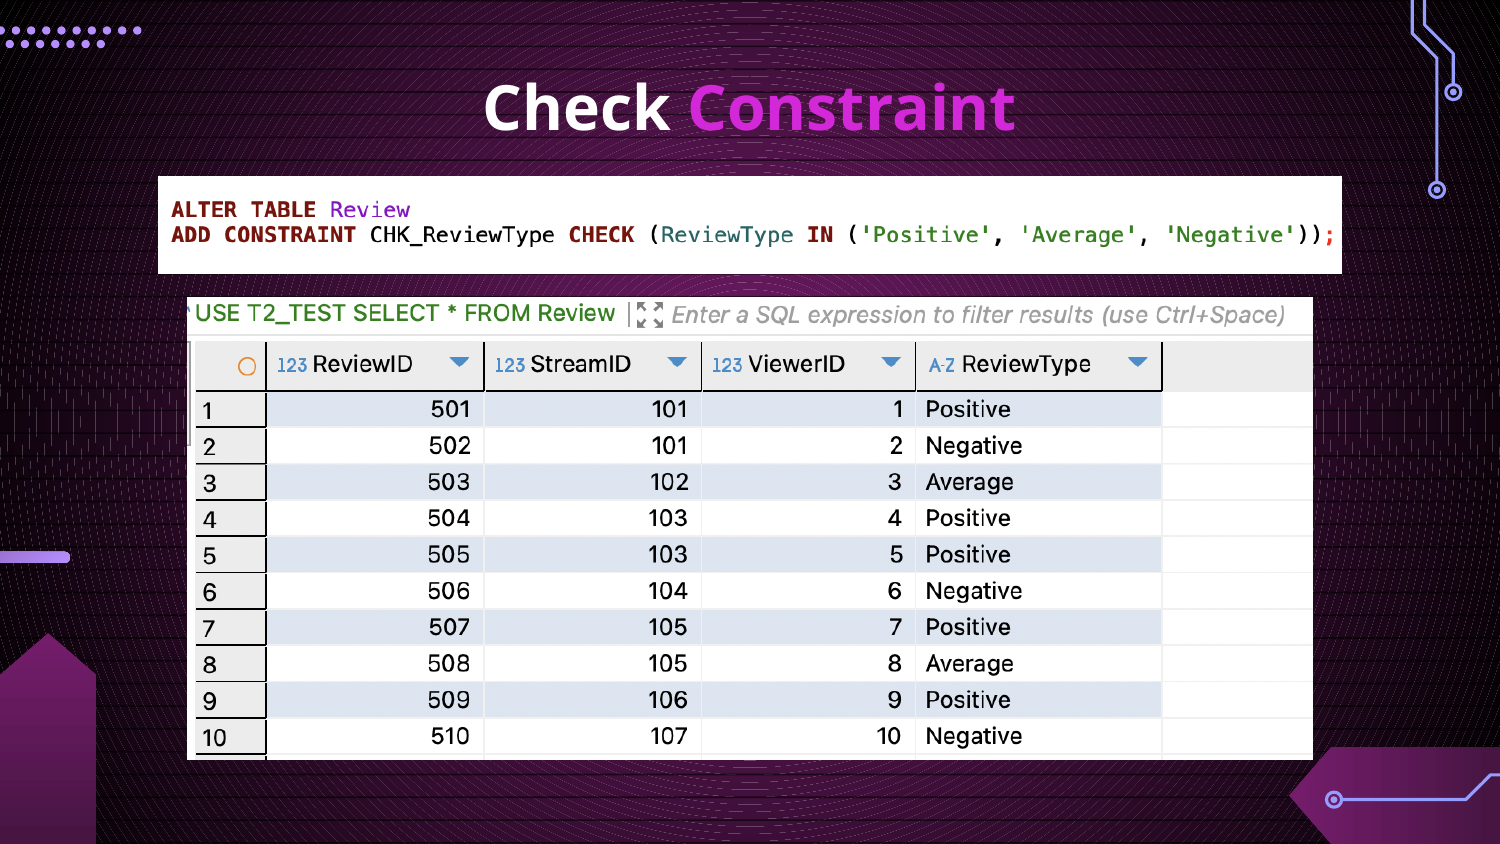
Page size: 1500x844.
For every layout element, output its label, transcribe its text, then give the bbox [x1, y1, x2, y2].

title Check Constraint [116, 58, 1383, 153]
picture [158, 176, 1342, 275]
picture [187, 297, 1313, 761]
